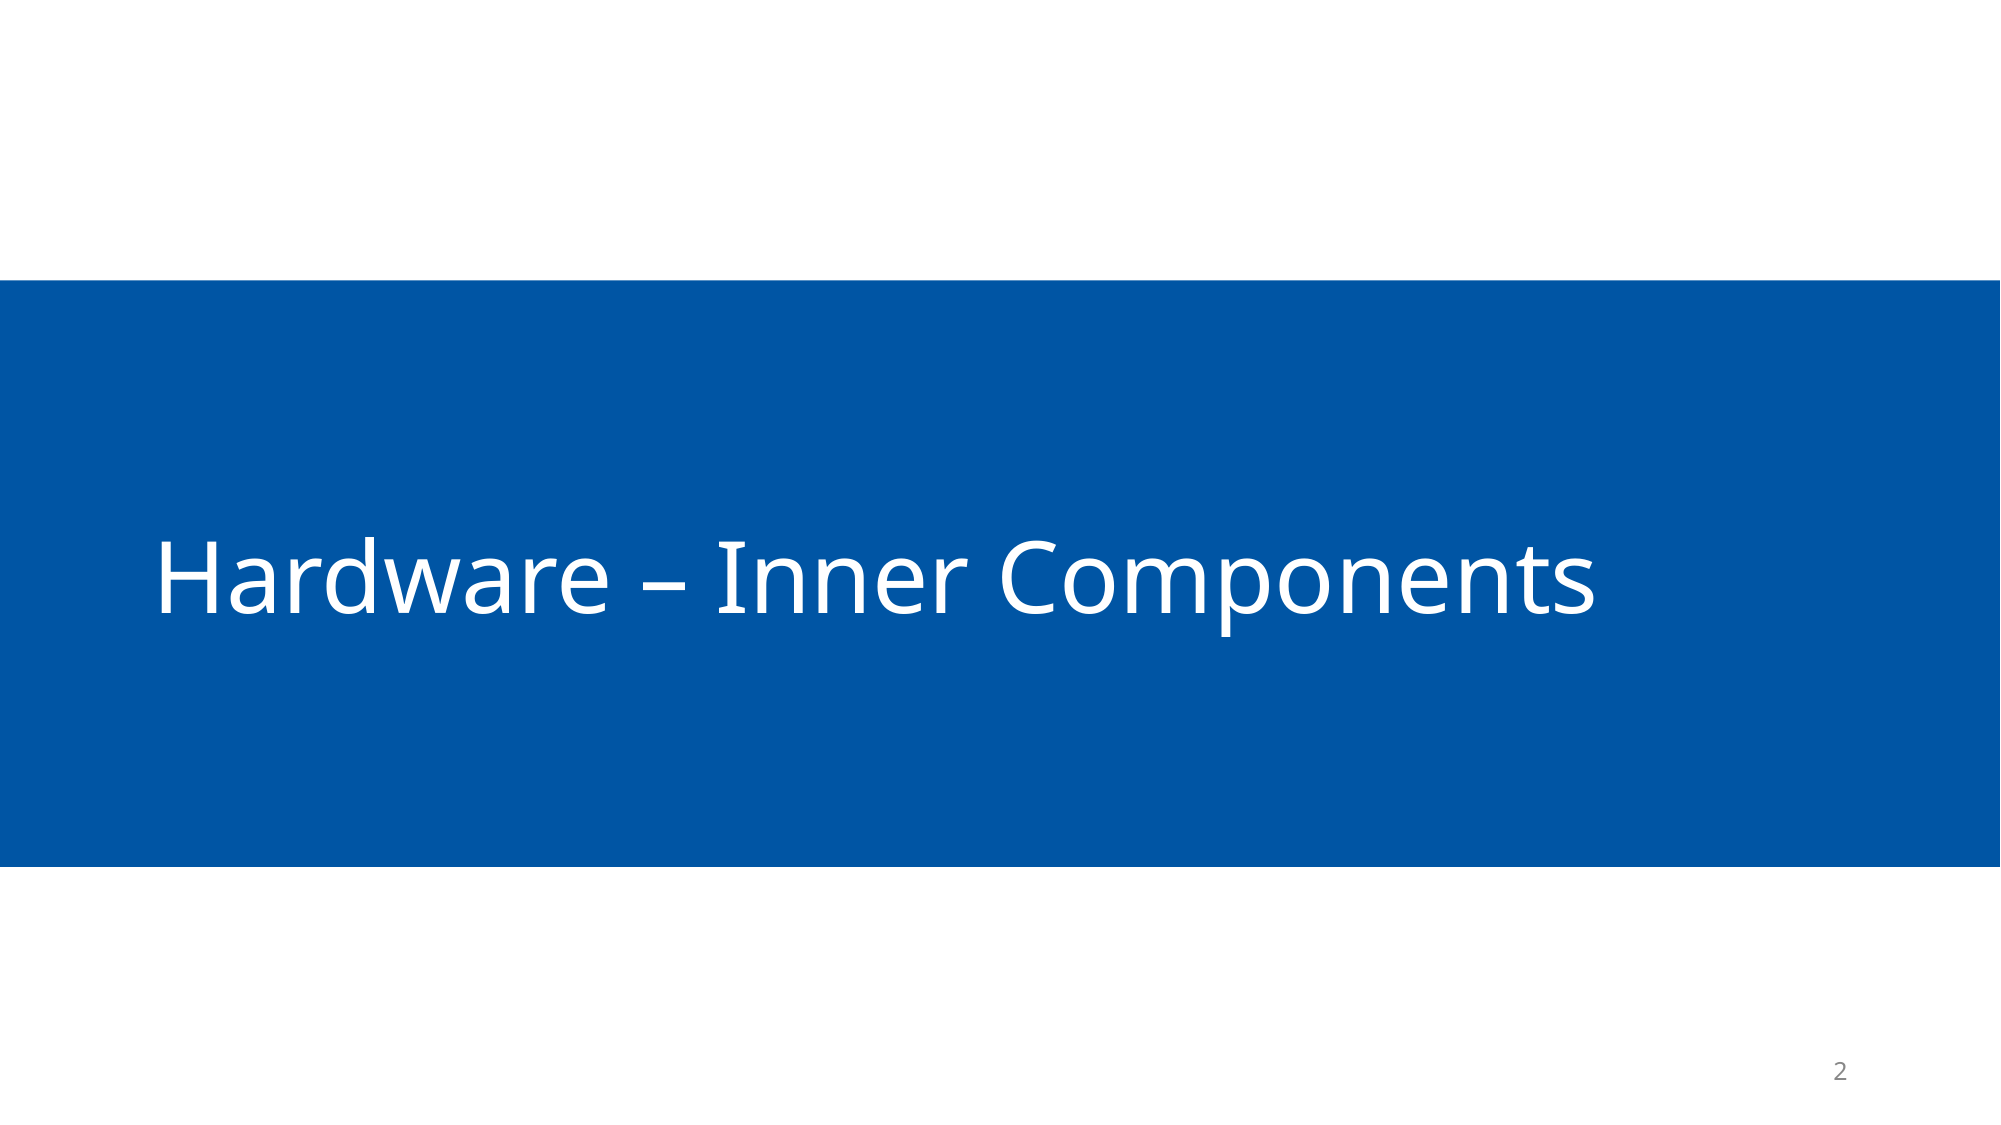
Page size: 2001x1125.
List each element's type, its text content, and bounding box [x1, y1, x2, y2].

title Hardware – Inner Components [137, 394, 1863, 753]
slide_number ‹#› [1325, 1042, 1863, 1103]
